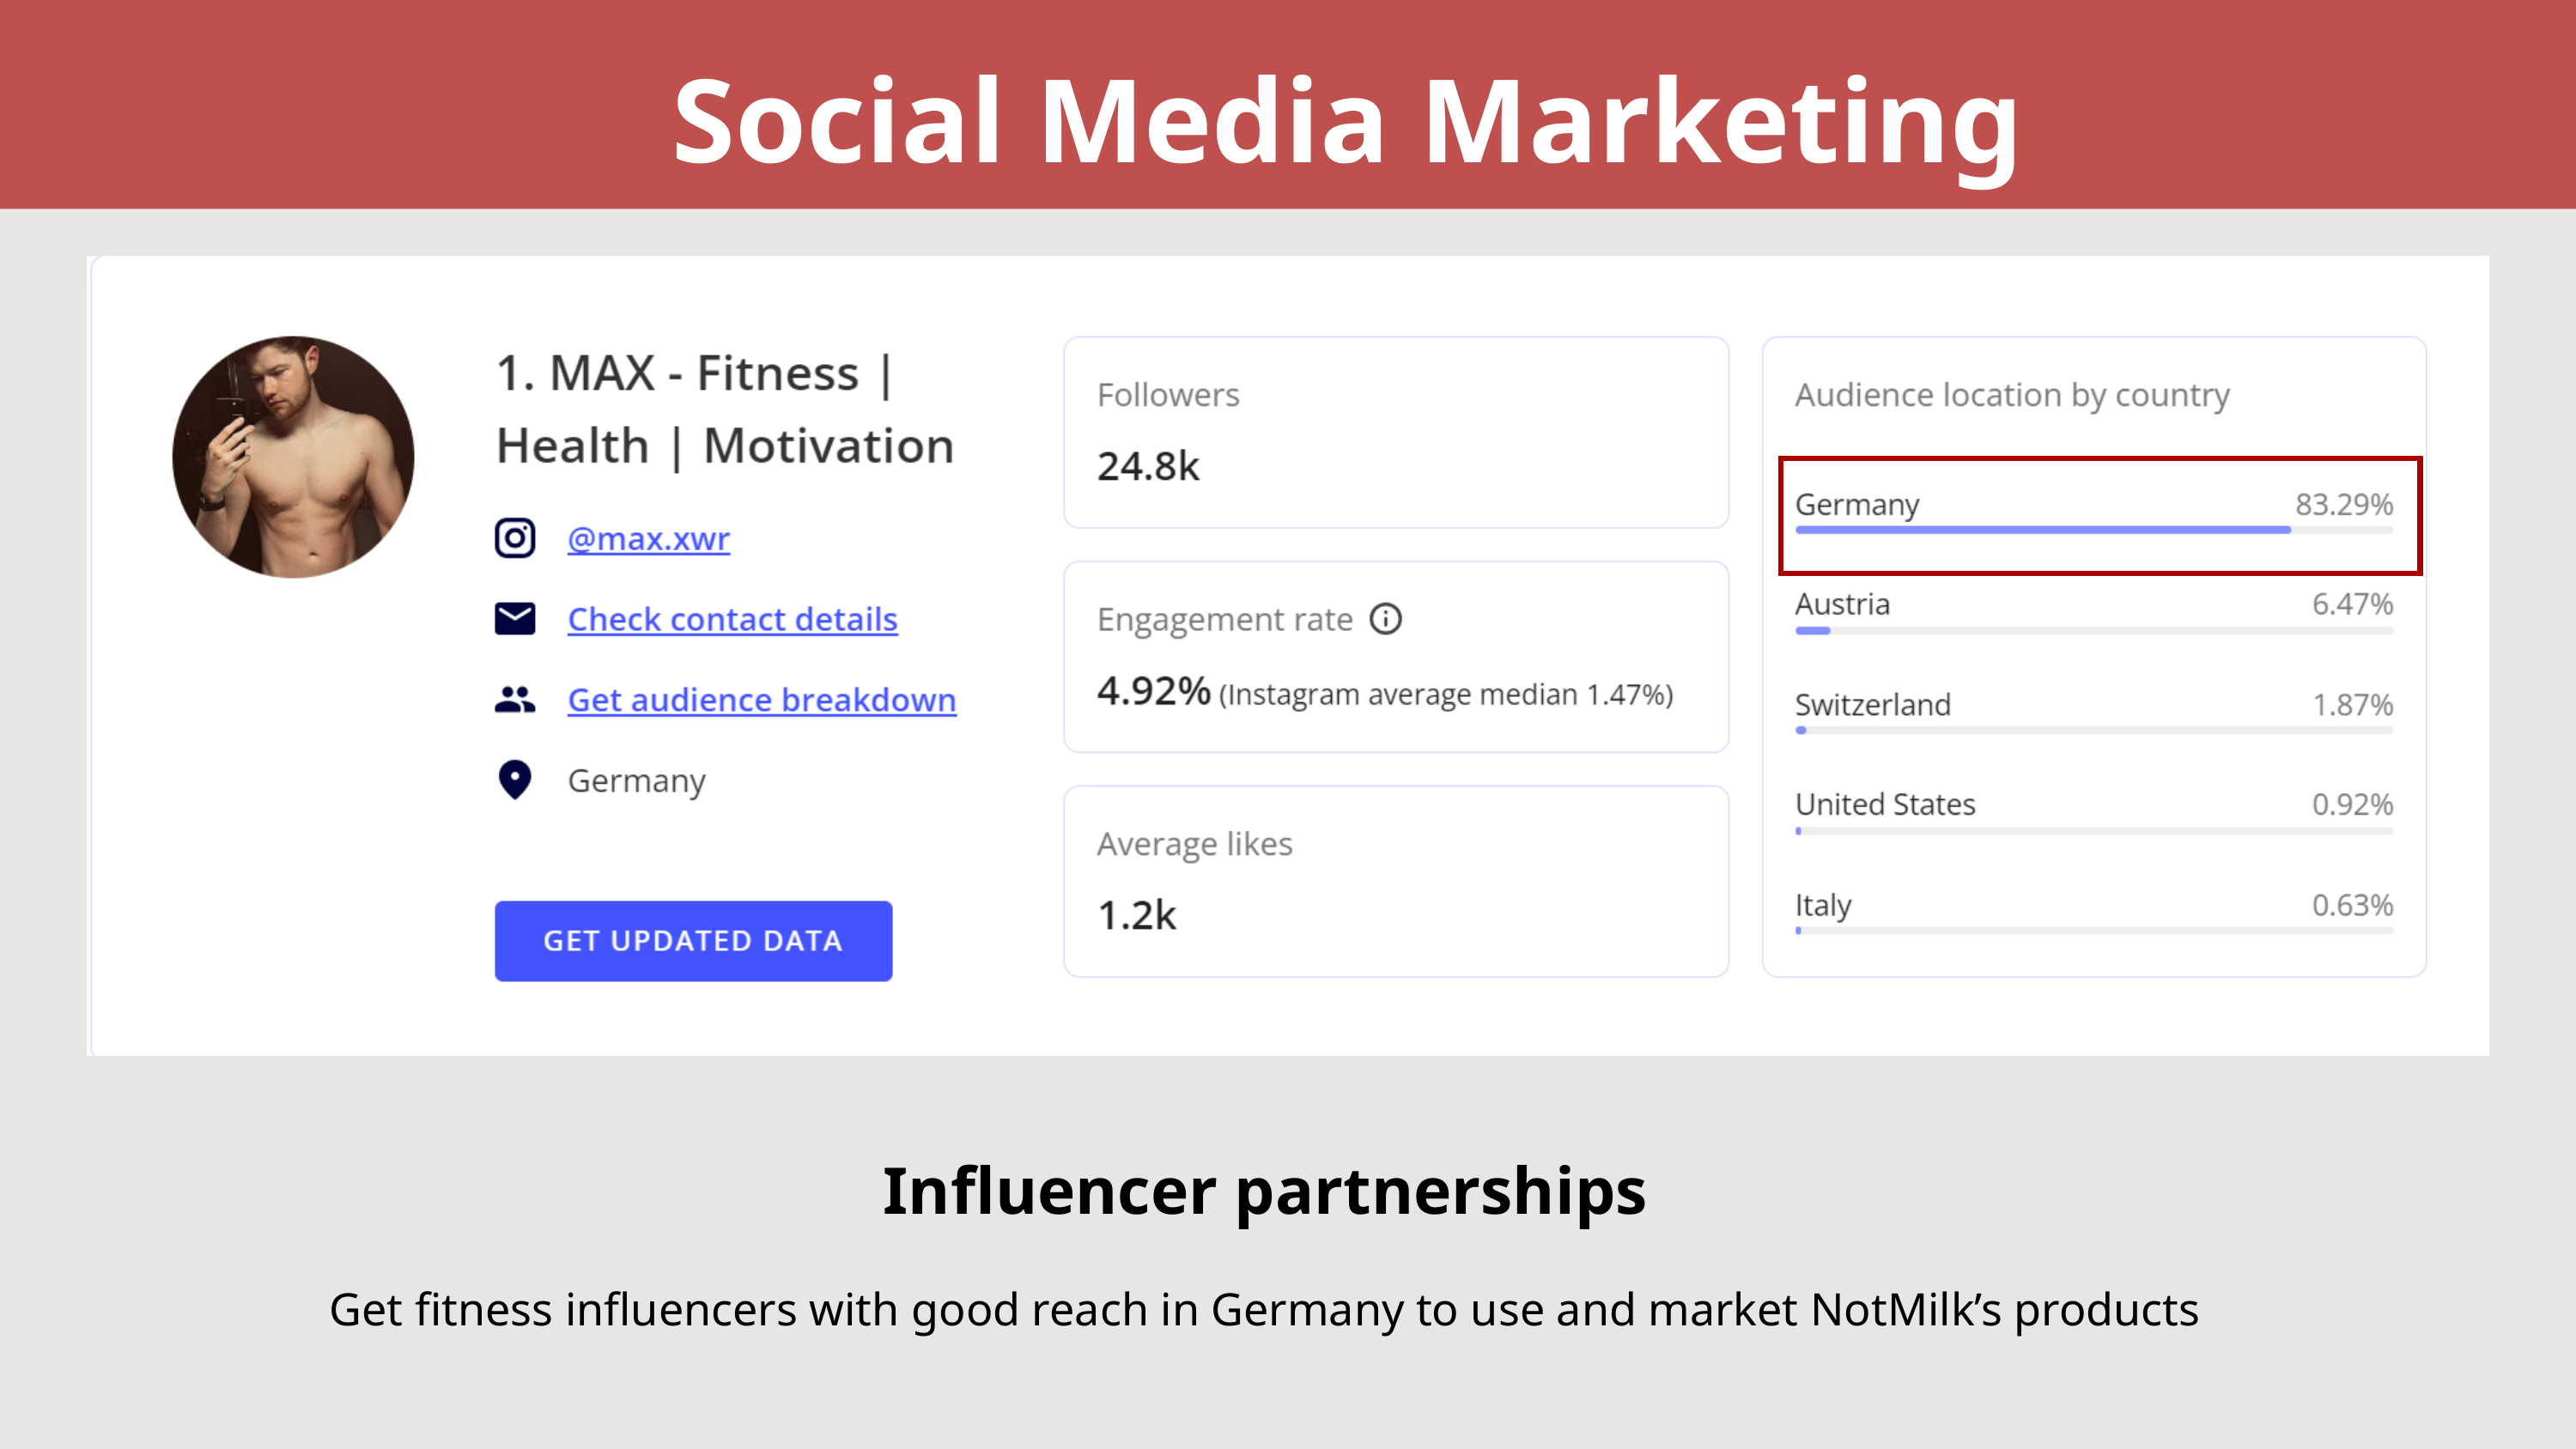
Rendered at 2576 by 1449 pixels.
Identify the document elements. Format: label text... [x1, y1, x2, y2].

picture [87, 256, 2489, 1056]
text_box Social Media Marketing [671, 46, 2185, 186]
text_box [0, 0, 2576, 209]
text_box Influencer partnerships Get fitness influencers with good reach in Germany to use and market NotMilk’s products [58, 912, 2473, 1418]
text_box [144, 156, 2458, 256]
